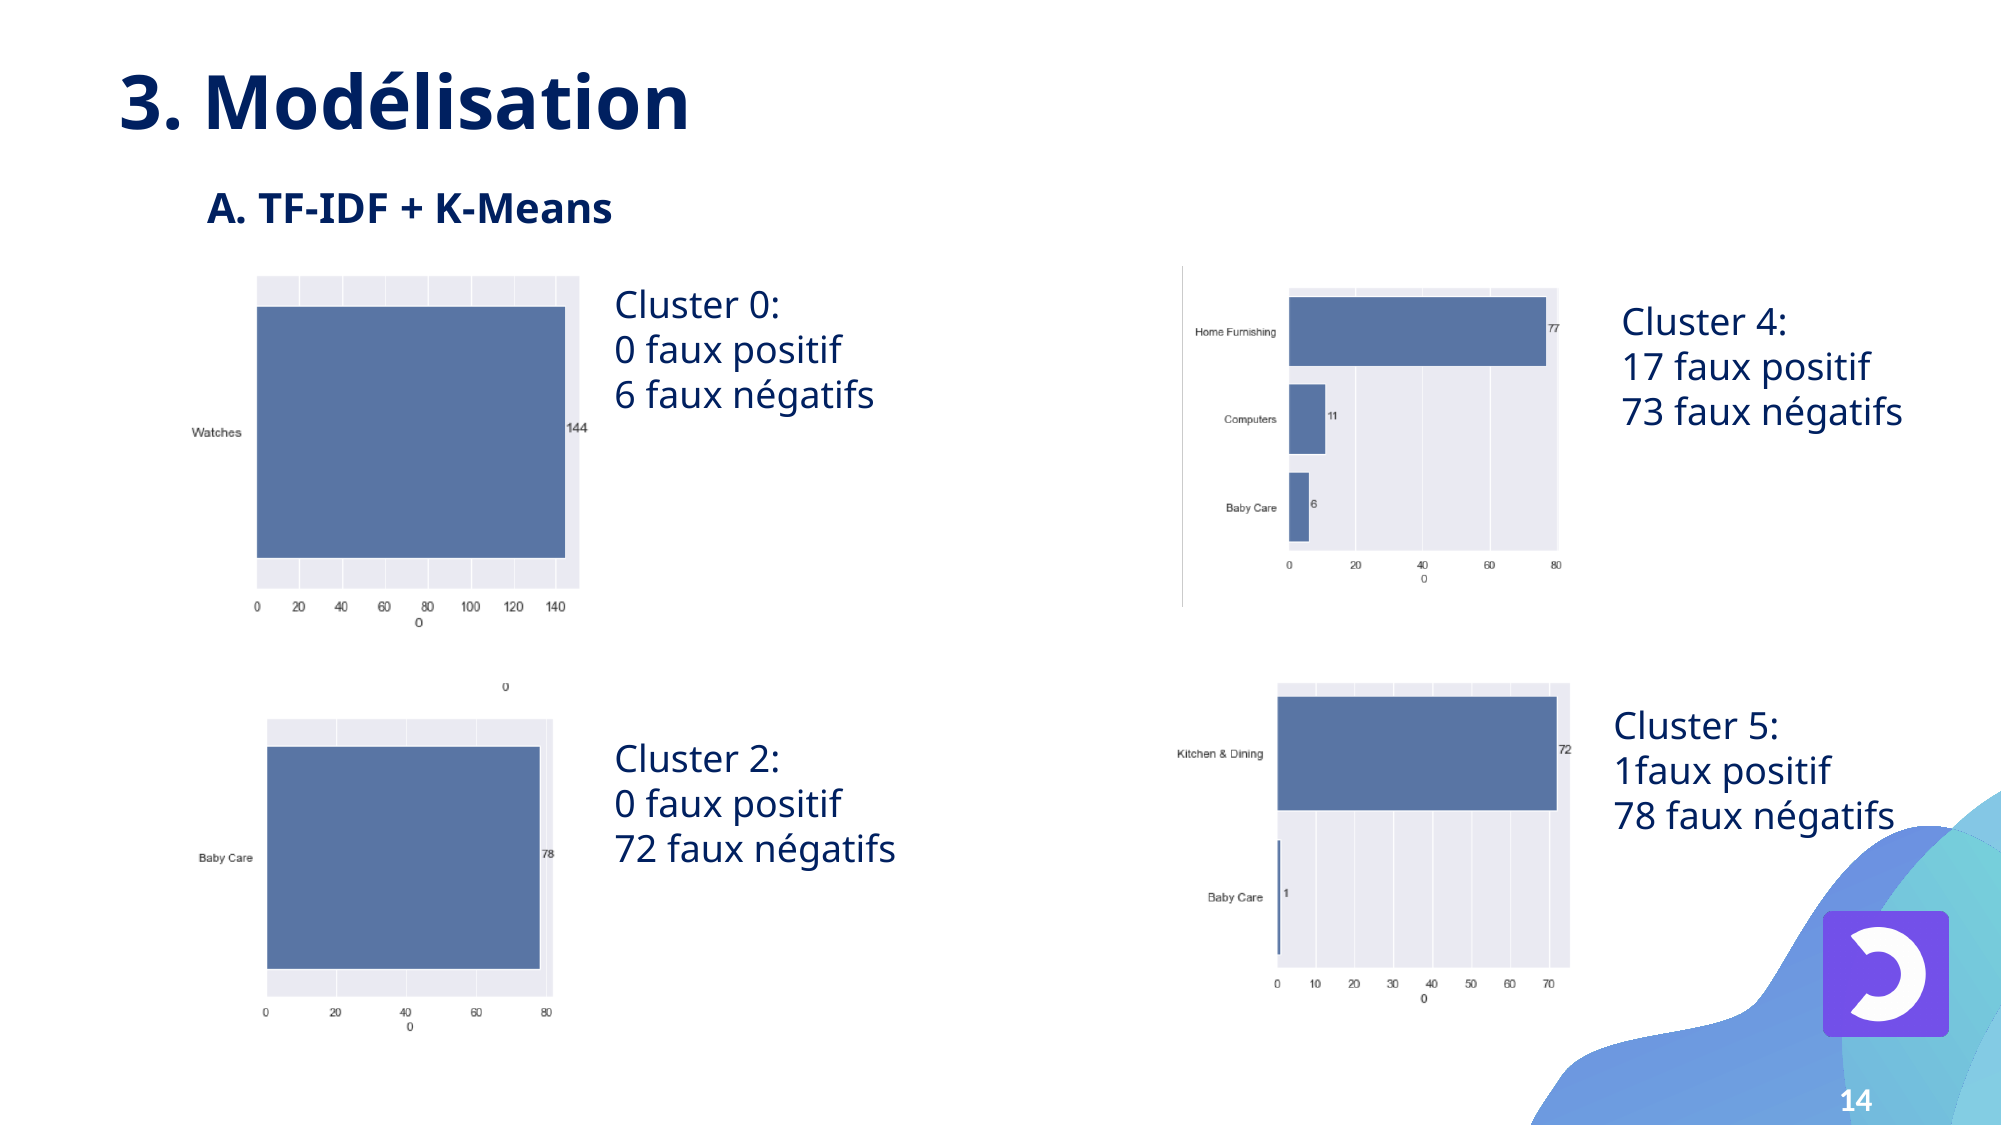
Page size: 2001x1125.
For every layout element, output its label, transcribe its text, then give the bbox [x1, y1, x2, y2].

picture [1181, 266, 1633, 607]
text_box Cluster 2: 0 faux positif 72 faux négatifs [635, 734, 1150, 980]
text_box 3. Modélisation [119, 44, 1528, 129]
picture [1823, 911, 1950, 1037]
picture [178, 266, 630, 651]
text_box Cluster 0: 0 faux positif 6 faux négatifs [635, 281, 1170, 527]
text_box Cluster 4: 17 faux positif 73 faux négatifs [1638, 298, 2000, 544]
picture [1155, 664, 1607, 1015]
text_box A. TF-IDF + K-Means [207, 182, 762, 281]
picture [178, 683, 630, 1047]
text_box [1321, 655, 2000, 1125]
